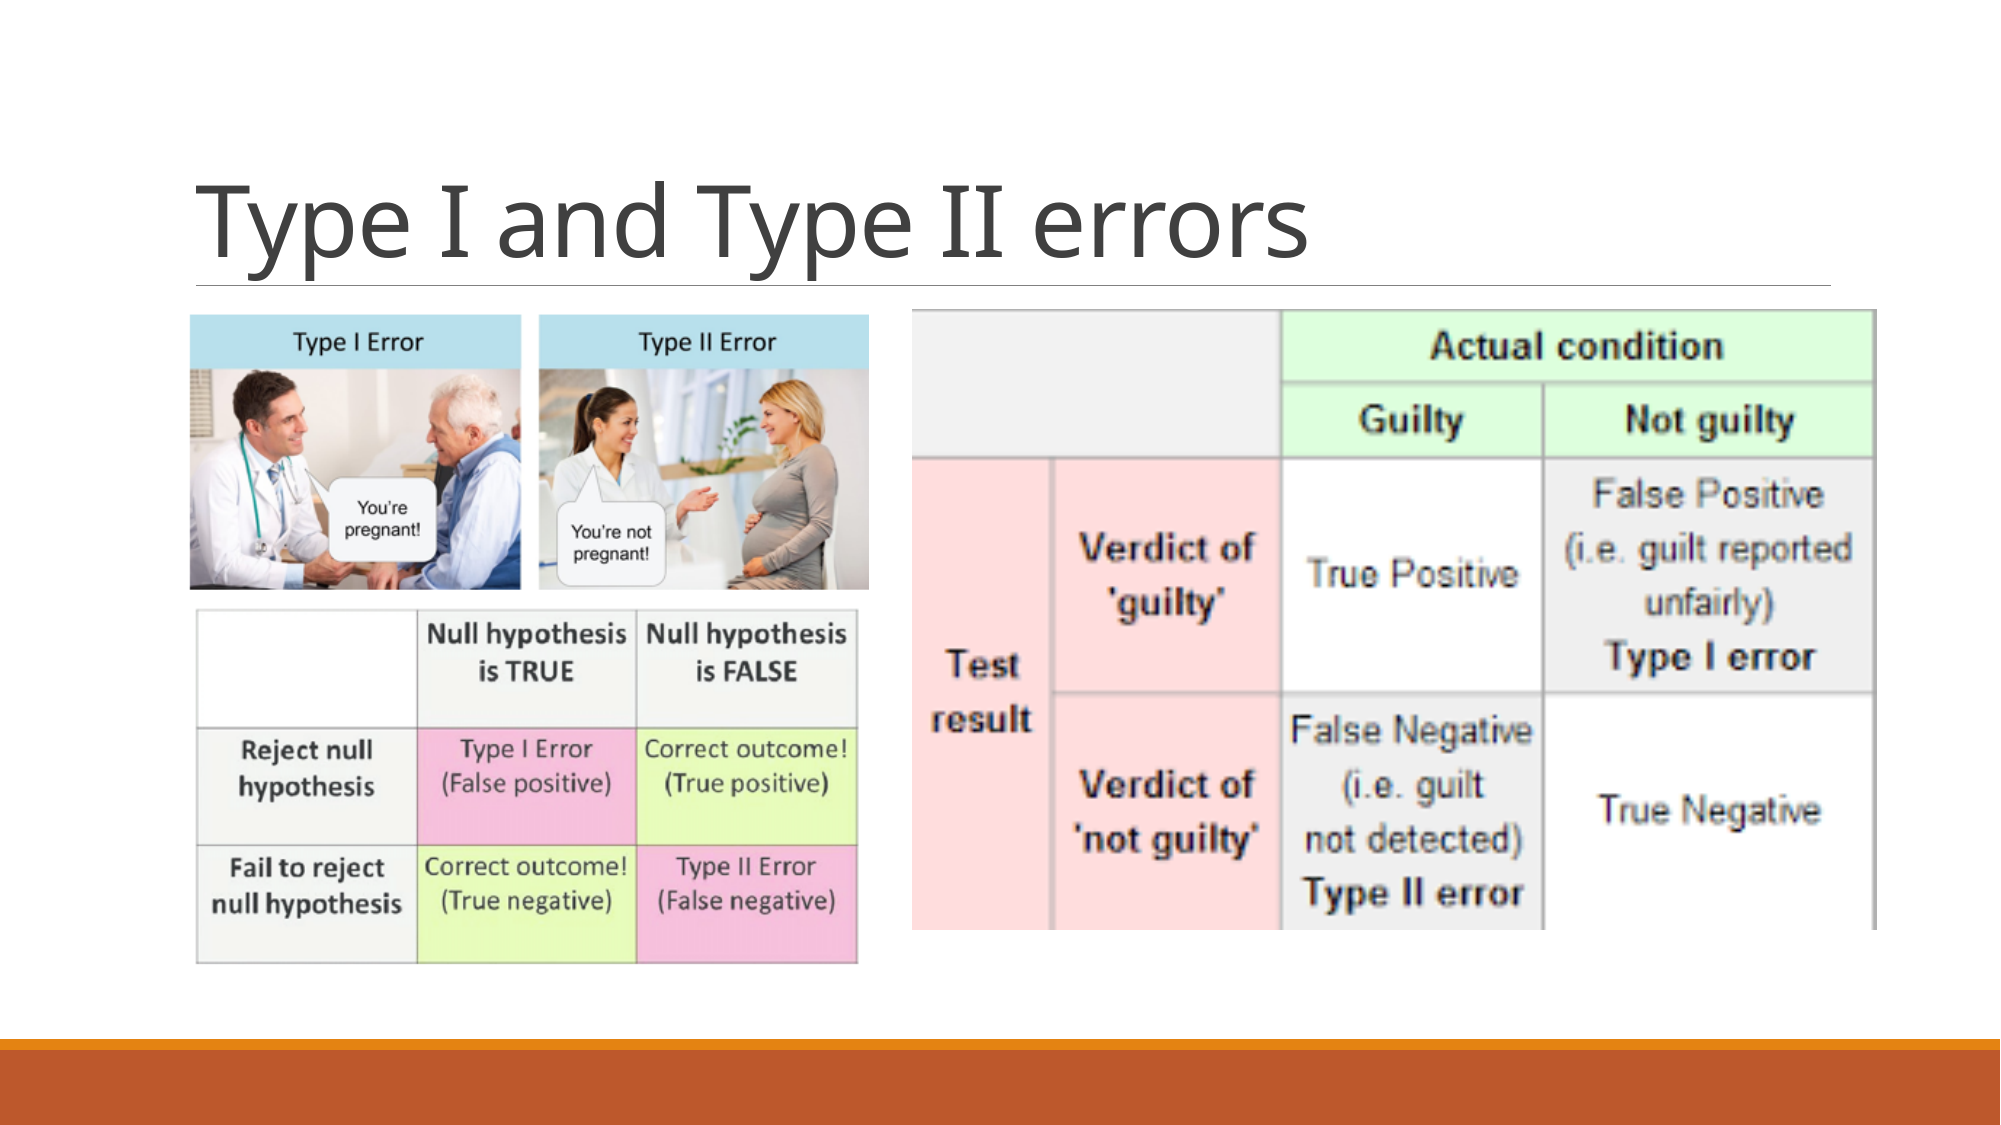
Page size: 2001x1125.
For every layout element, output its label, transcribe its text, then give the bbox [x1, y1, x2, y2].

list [179, 309, 870, 970]
picture [911, 309, 1877, 930]
title Type I and Type II errors [180, 47, 1830, 285]
